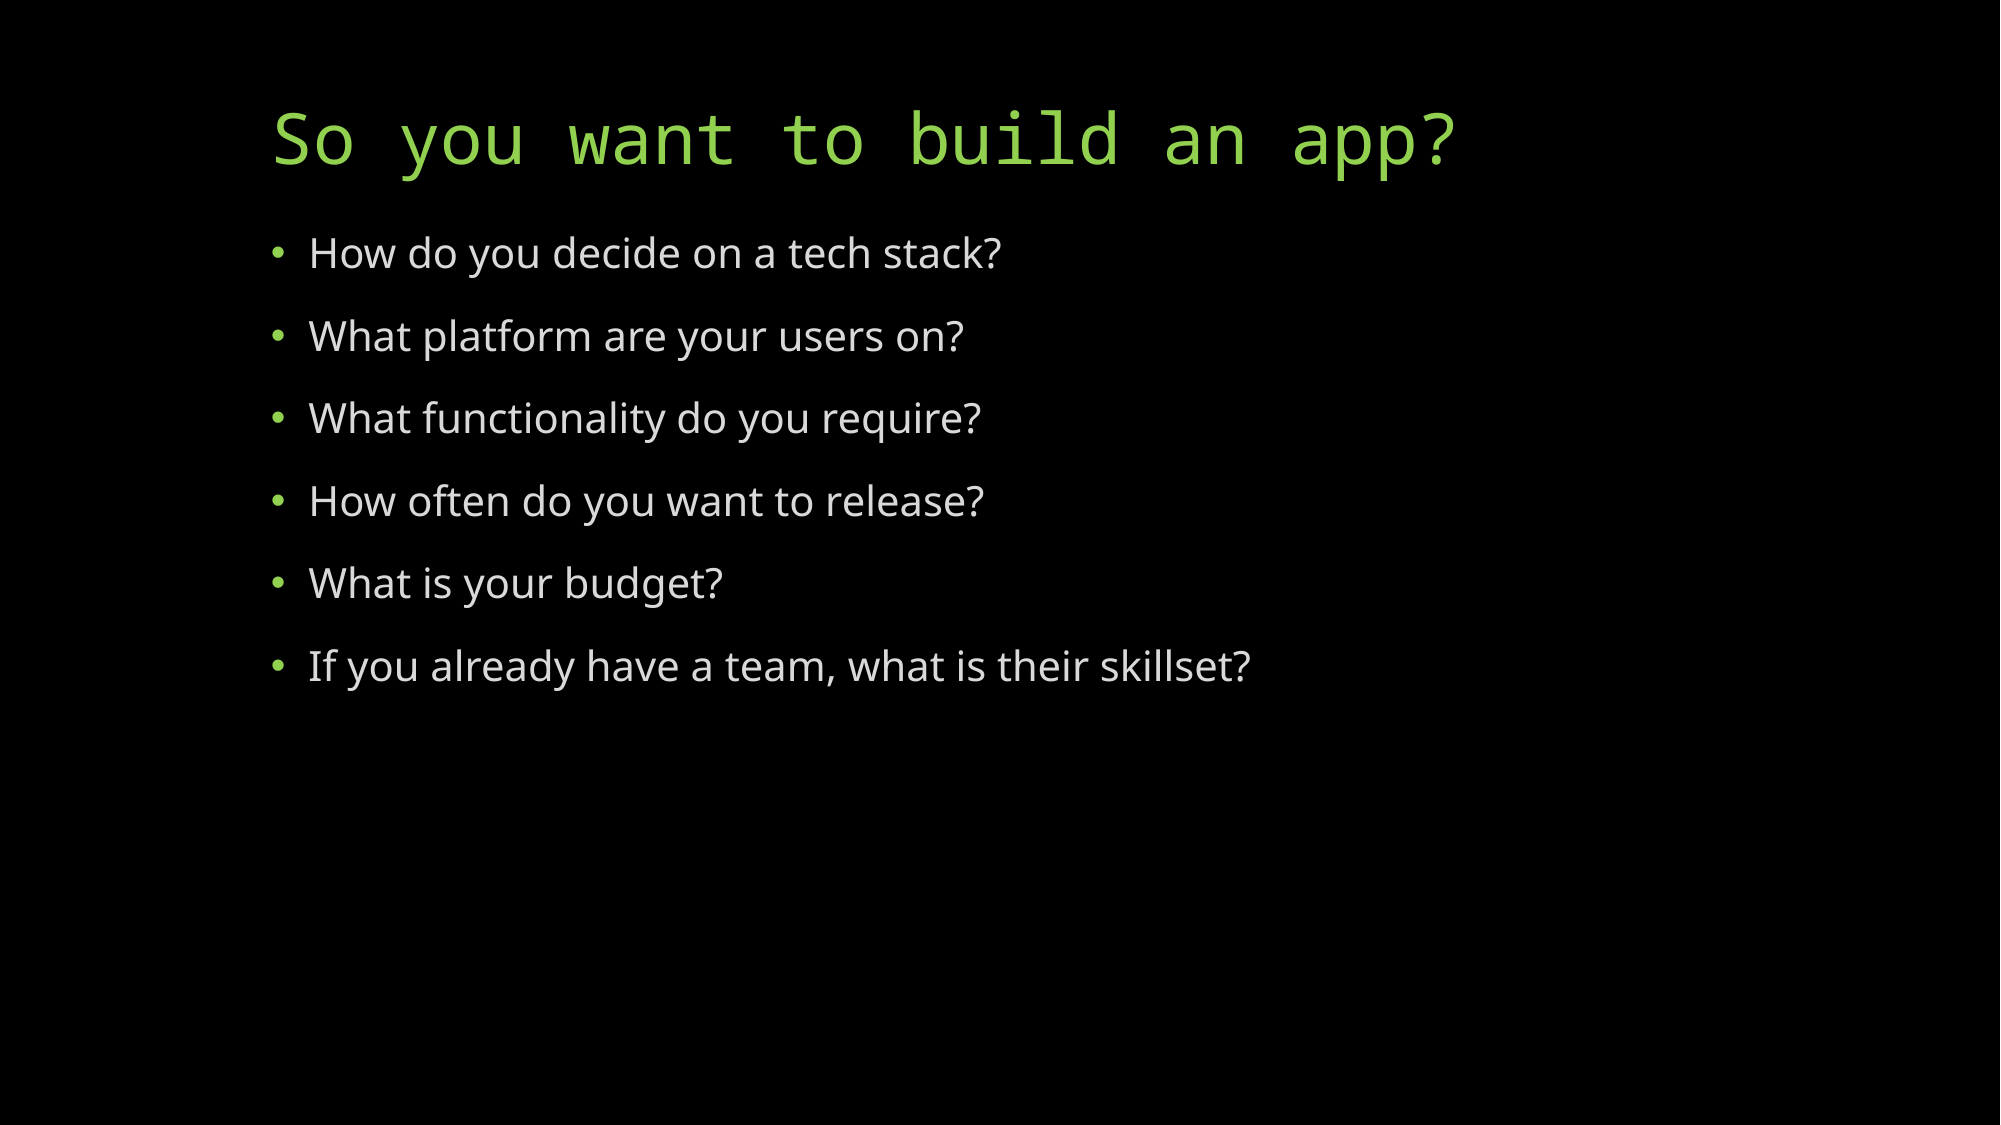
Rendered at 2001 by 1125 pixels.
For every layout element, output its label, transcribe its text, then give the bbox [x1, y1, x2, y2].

list How do you decide on a tech stack? What platform are your users on? What functionality do you require? How often do you want to release? What is your budget? If you already have a team, what is their skillset? [255, 224, 1756, 925]
title So you want to build an app? [255, 0, 1756, 188]
